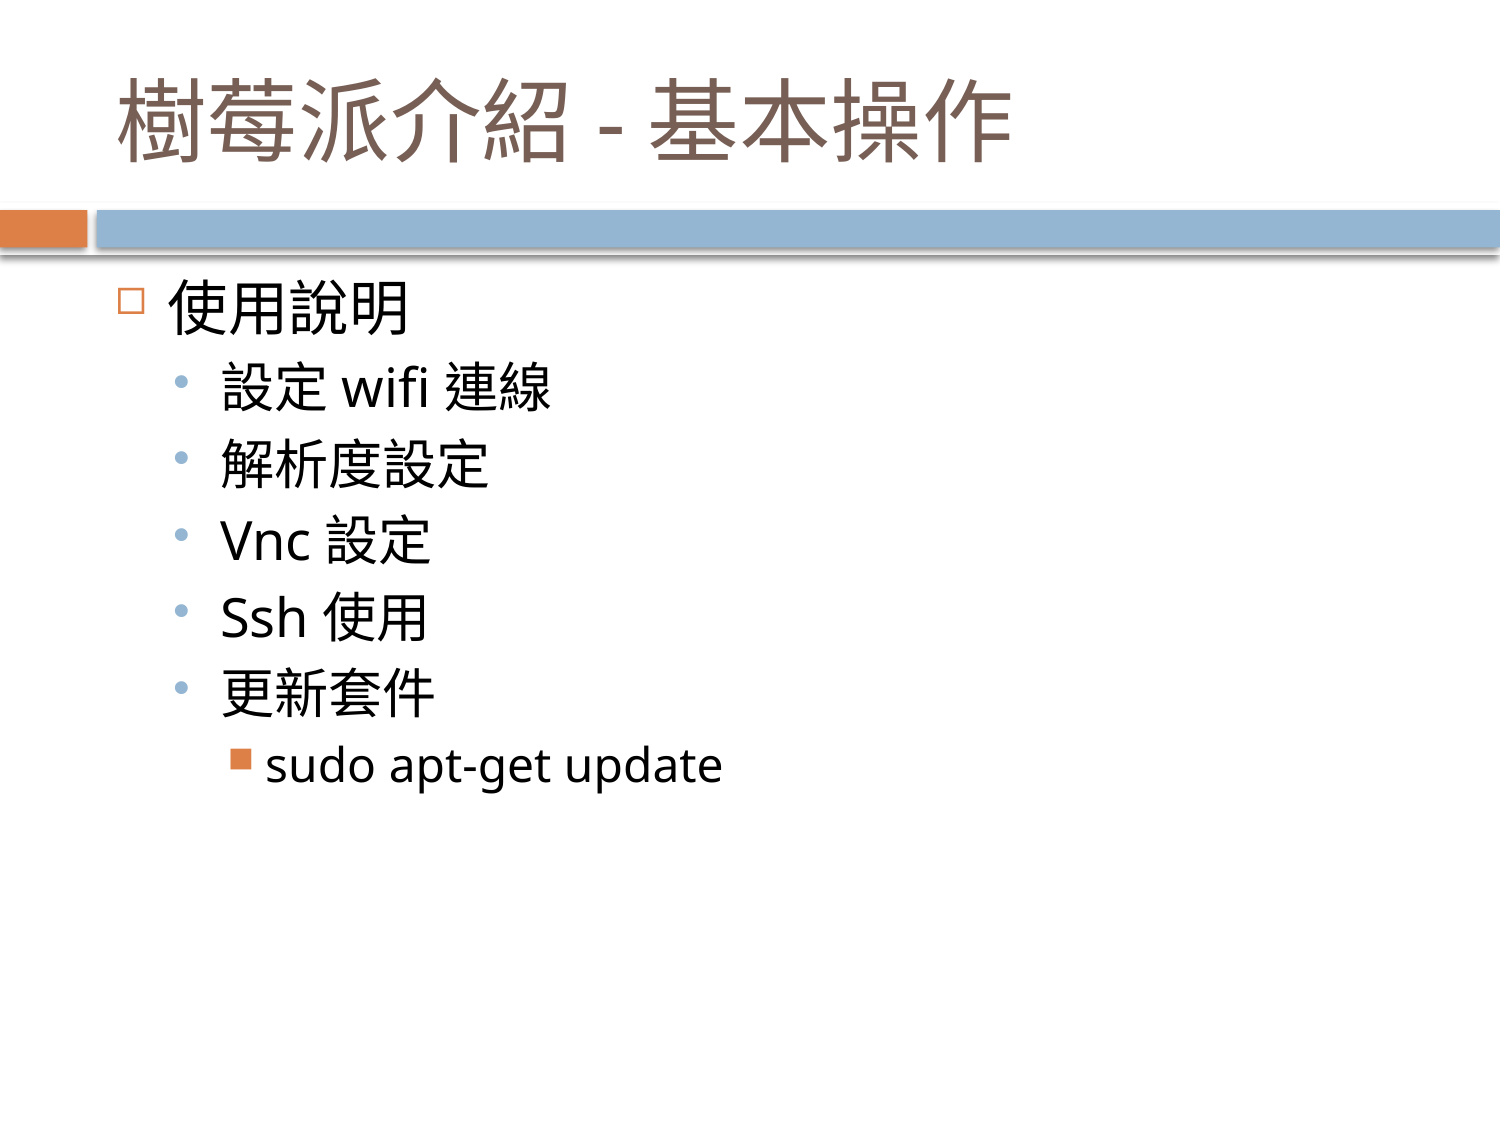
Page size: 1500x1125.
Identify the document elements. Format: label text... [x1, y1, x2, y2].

title 樹莓派介紹-基本操作 [100, 37, 1438, 200]
list 使用說明 設定wifi連線 解析度設定 Vnc設定 Ssh使用 更新套件 sudo apt-get update [100, 262, 1438, 1000]
